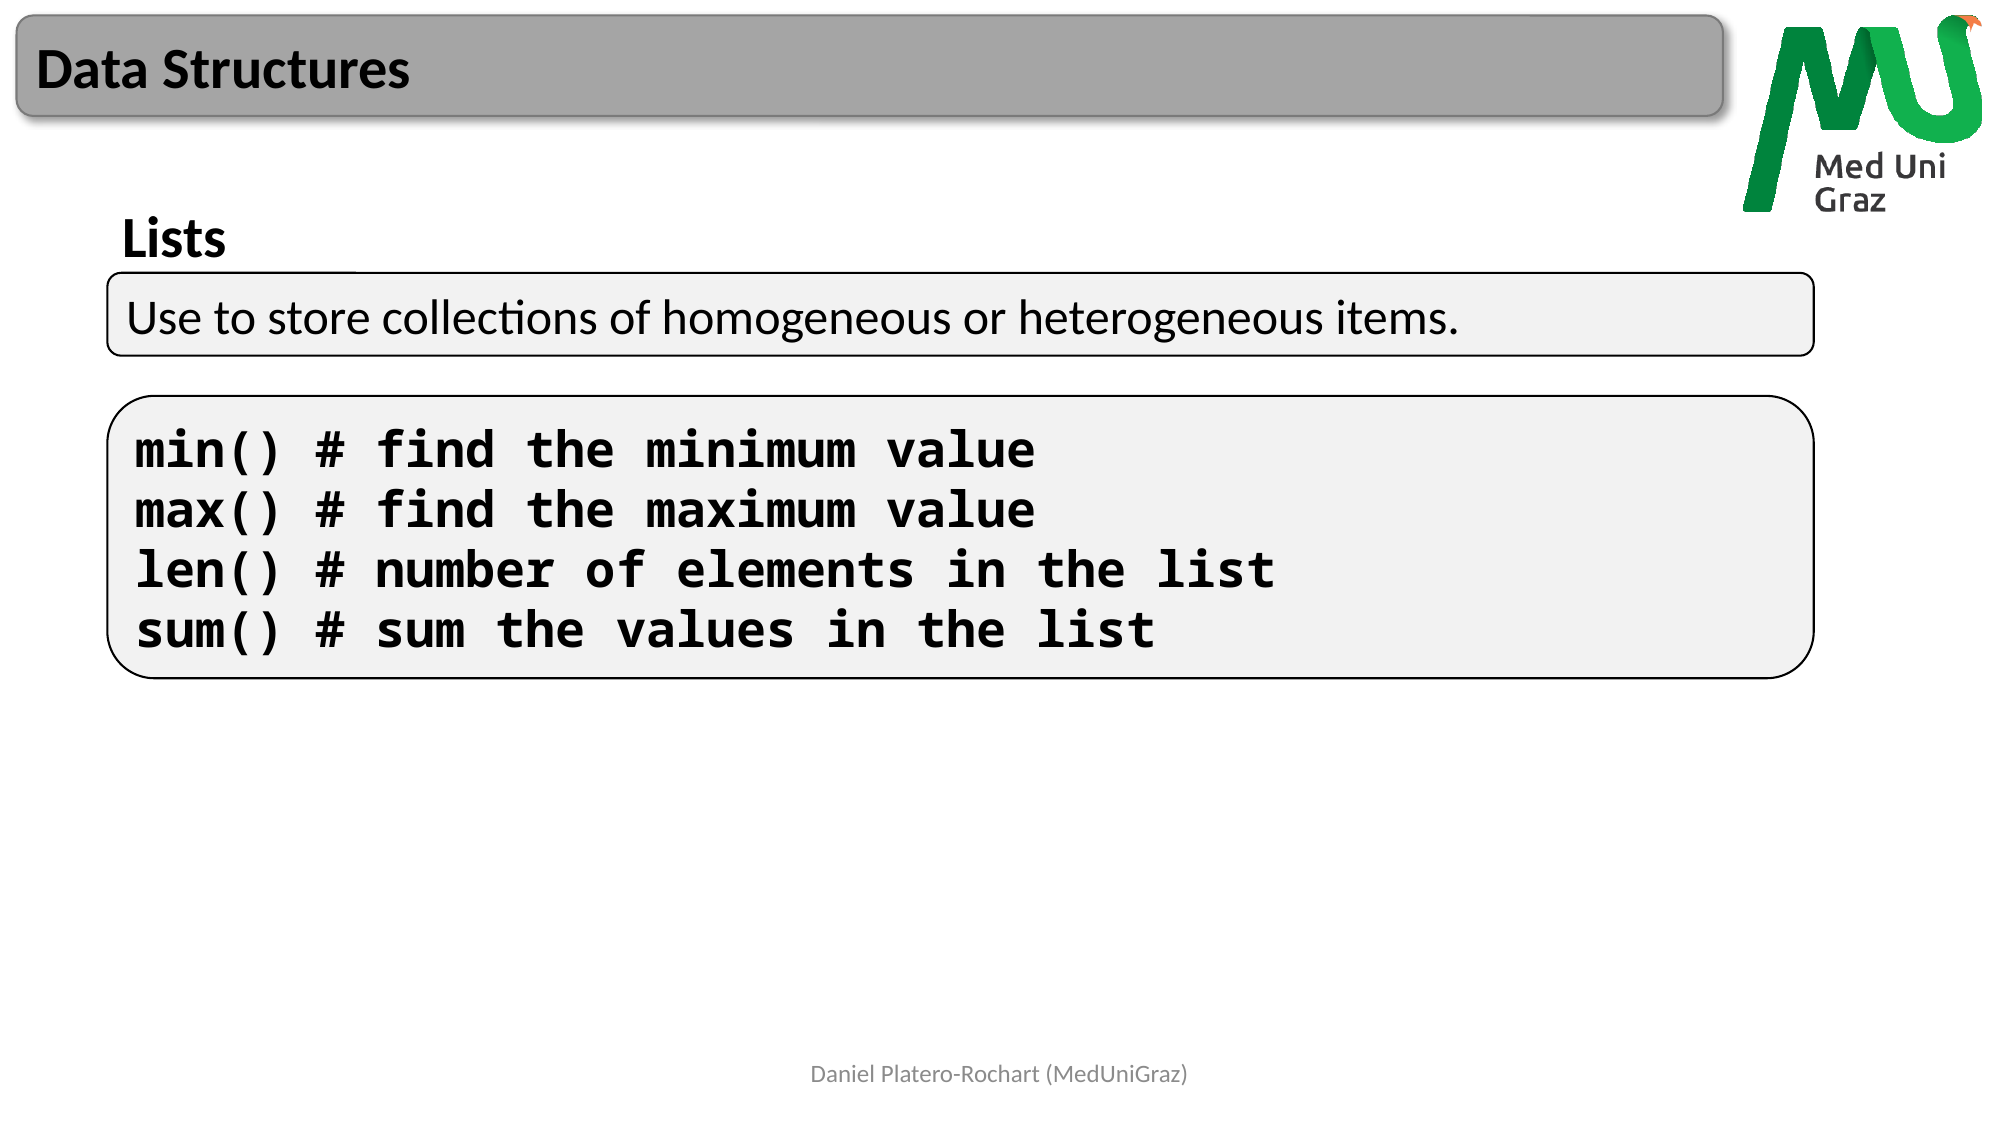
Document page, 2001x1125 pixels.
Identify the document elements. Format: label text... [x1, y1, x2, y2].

text_box Use to store collections of homogeneous or heterogeneous items. [106, 271, 1815, 357]
text_box Lists [107, 191, 869, 277]
text_box min() # find the minimum value max() # find the maximum value len() # number of elements in the list sum() # sum the values in the list [106, 394, 1815, 680]
picture [1742, 15, 1982, 217]
footer Daniel Platero-Rochart (MedUniGraz) [662, 1042, 1338, 1103]
text_box Data Structures [15, 14, 1724, 117]
